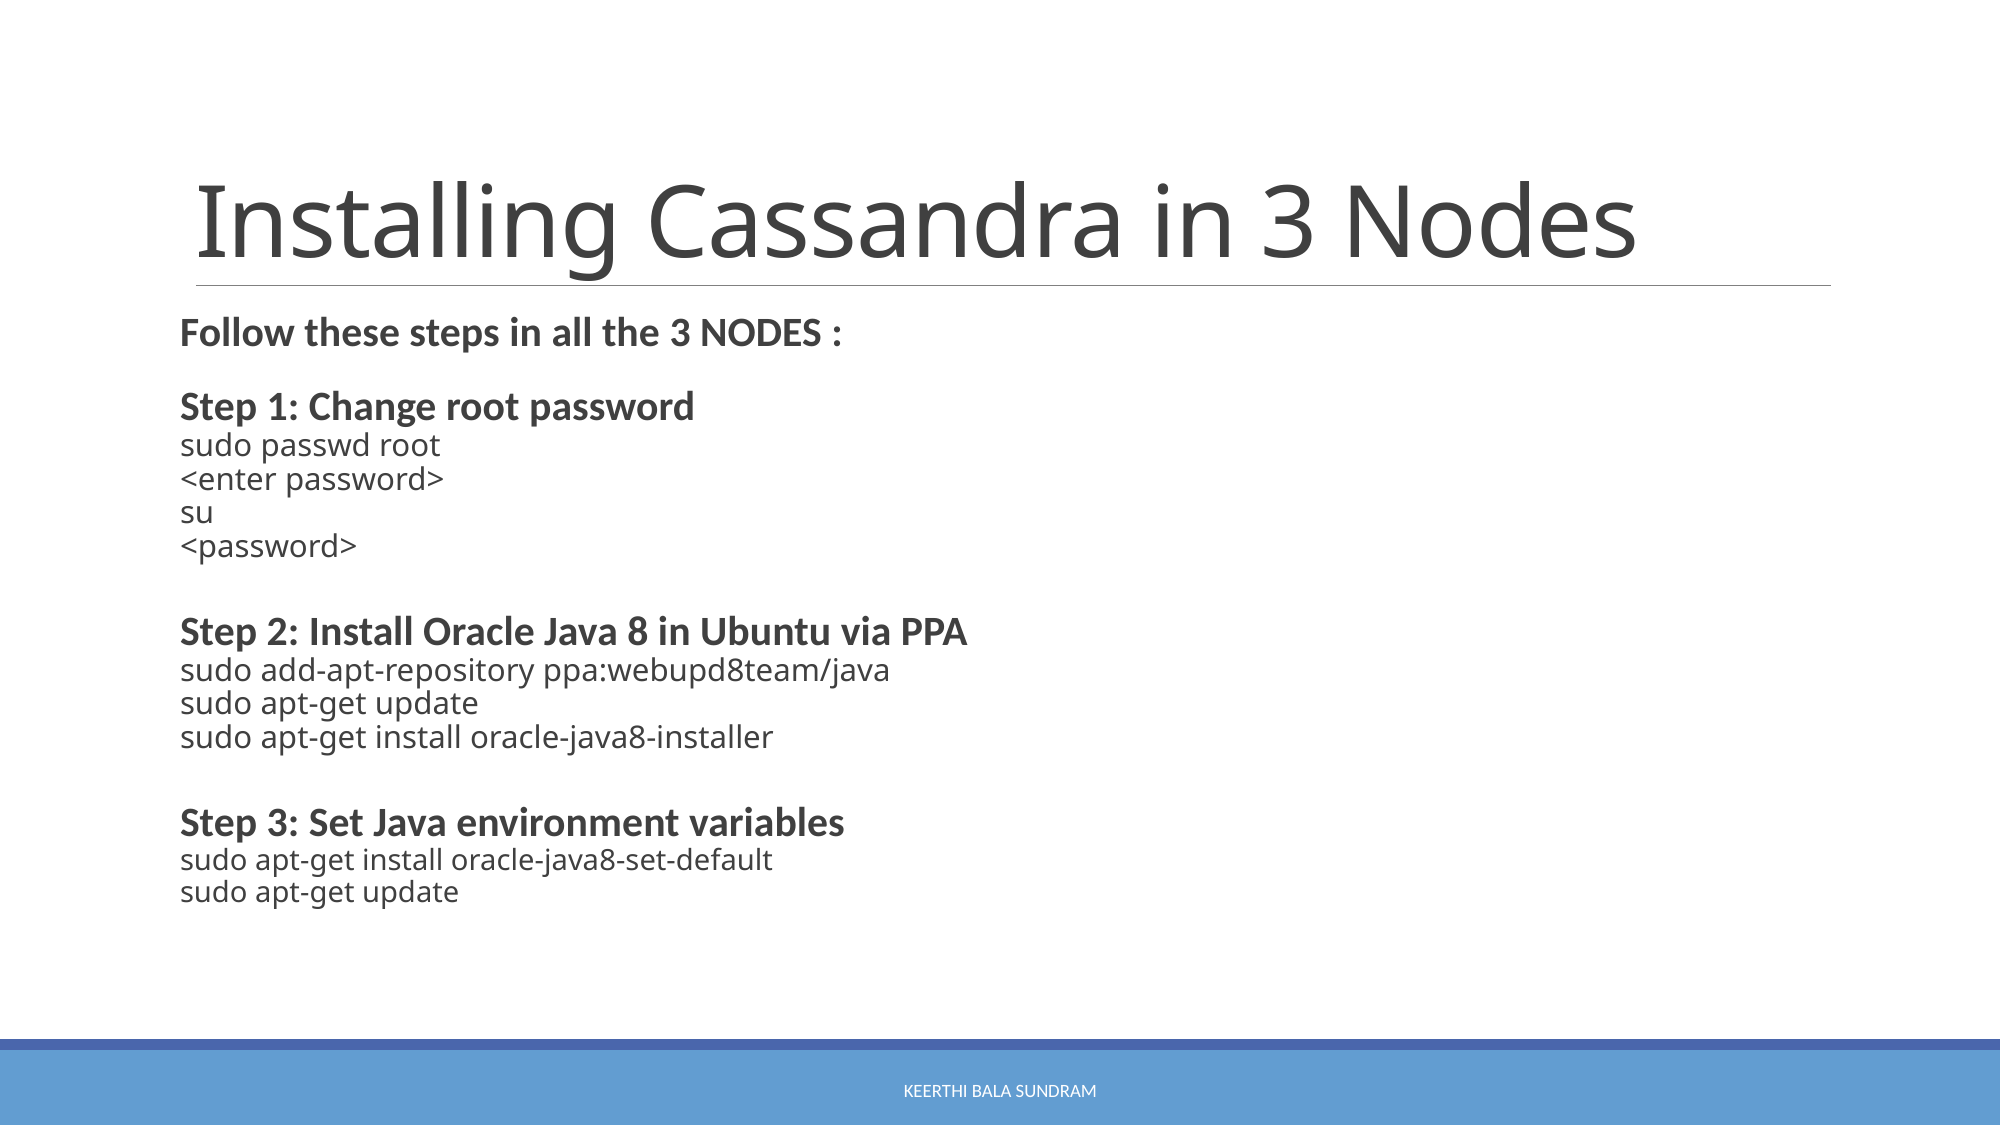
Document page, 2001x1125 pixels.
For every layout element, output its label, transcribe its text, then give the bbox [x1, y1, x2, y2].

title Installing Cassandra in 3 Nodes [180, 47, 1830, 285]
list Follow these steps in all the 3 NODES : Step 1: Change root password sudo passwd root <enter password> su <password> Step 2: Install Oracle Java 8 in Ubuntu via PPA sudo add-apt-repository ppa:webupd8team/java sudo apt-get update sudo apt-get install oracle-java8-installer Step 3: Set Java environment variables sudo apt-get install oracle-java8-set-default sudo apt-get update [180, 302, 1830, 963]
footer Keerthi Bala Sundram [604, 1059, 1396, 1120]
